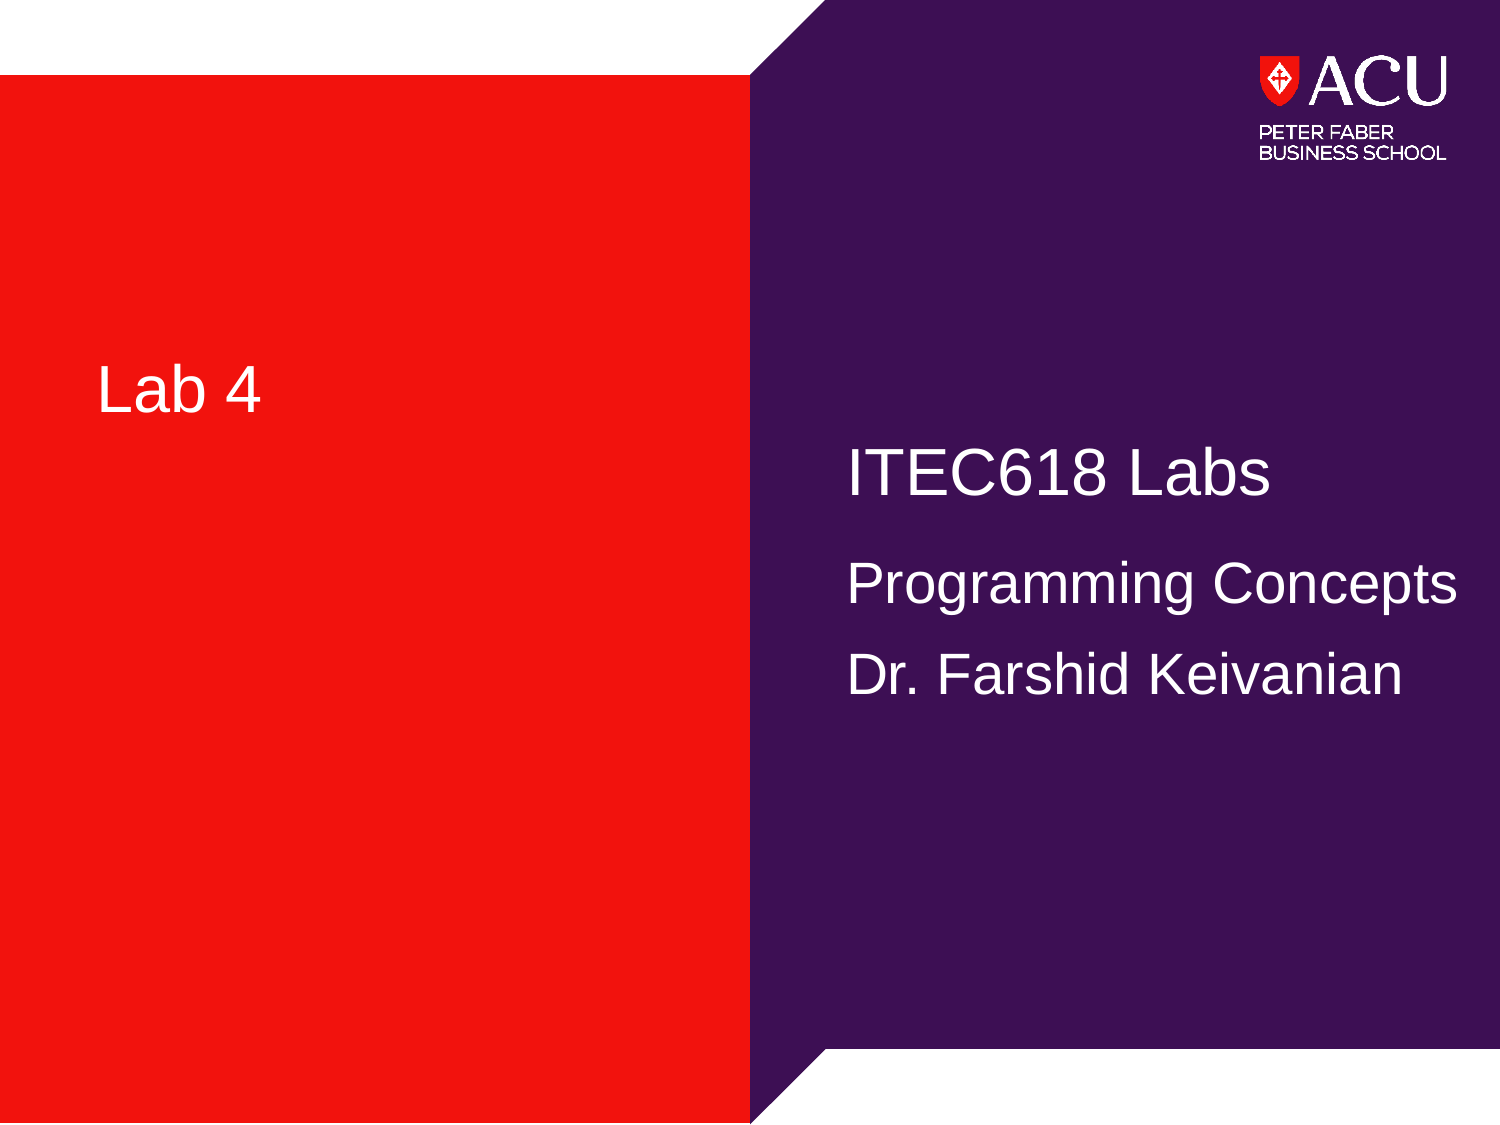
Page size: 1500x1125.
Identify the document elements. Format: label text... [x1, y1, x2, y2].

text_box Lab 4 [81, 338, 589, 447]
list ITEC618 Labs [831, 420, 1339, 530]
text_box Programming Concepts Dr. Farshid Keivanian [831, 537, 1488, 897]
picture [1240, 41, 1466, 175]
